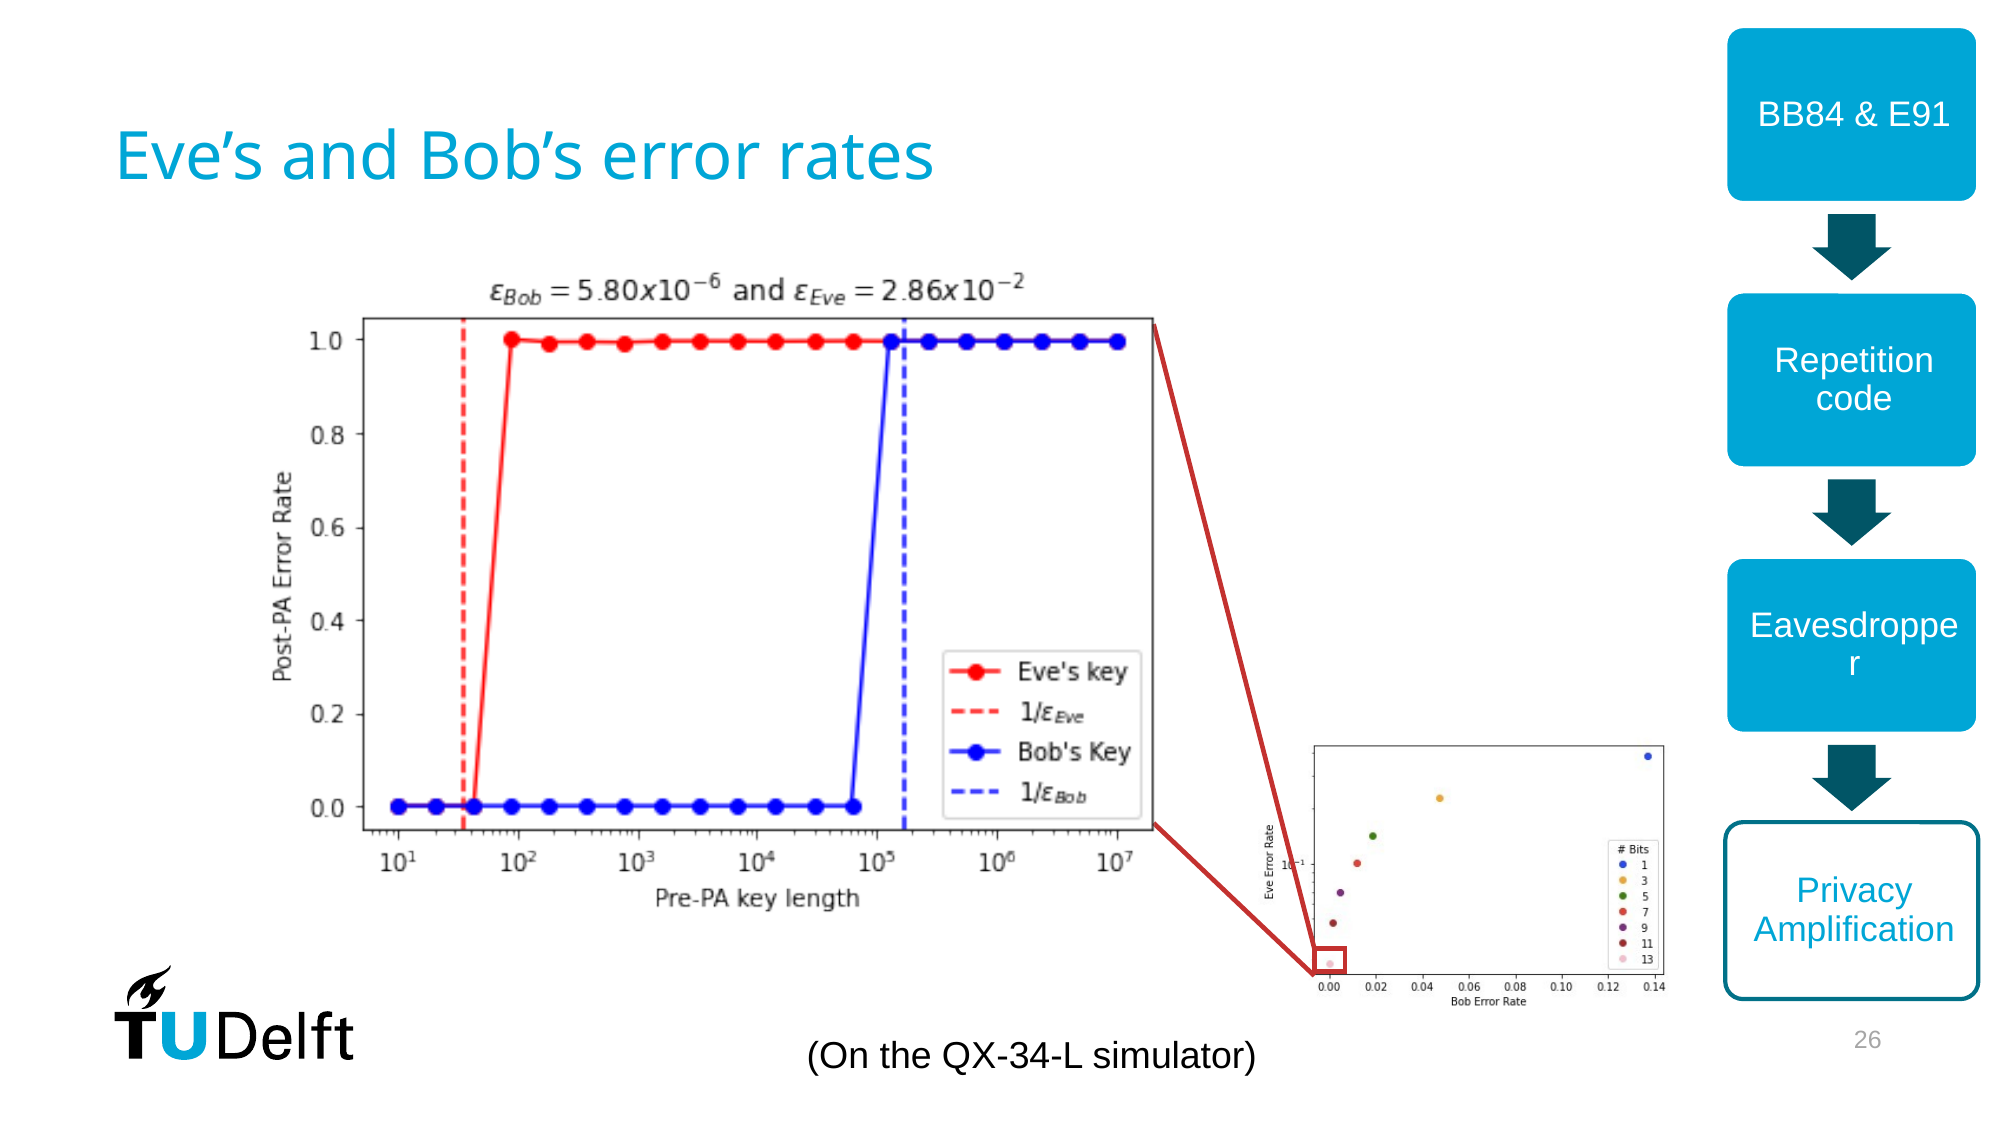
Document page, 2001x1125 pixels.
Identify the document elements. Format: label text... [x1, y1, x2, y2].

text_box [1170, 323, 1315, 822]
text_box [1153, 822, 1315, 976]
text_box (On the QX-34-L simulator) [497, 1023, 1566, 1084]
slide_number 25 [1851, 1024, 1883, 1054]
title Eve’s and Bob’s error rates [114, 121, 1725, 203]
picture [1249, 737, 1681, 1017]
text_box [1725, 25, 1979, 1000]
picture [259, 254, 1170, 929]
